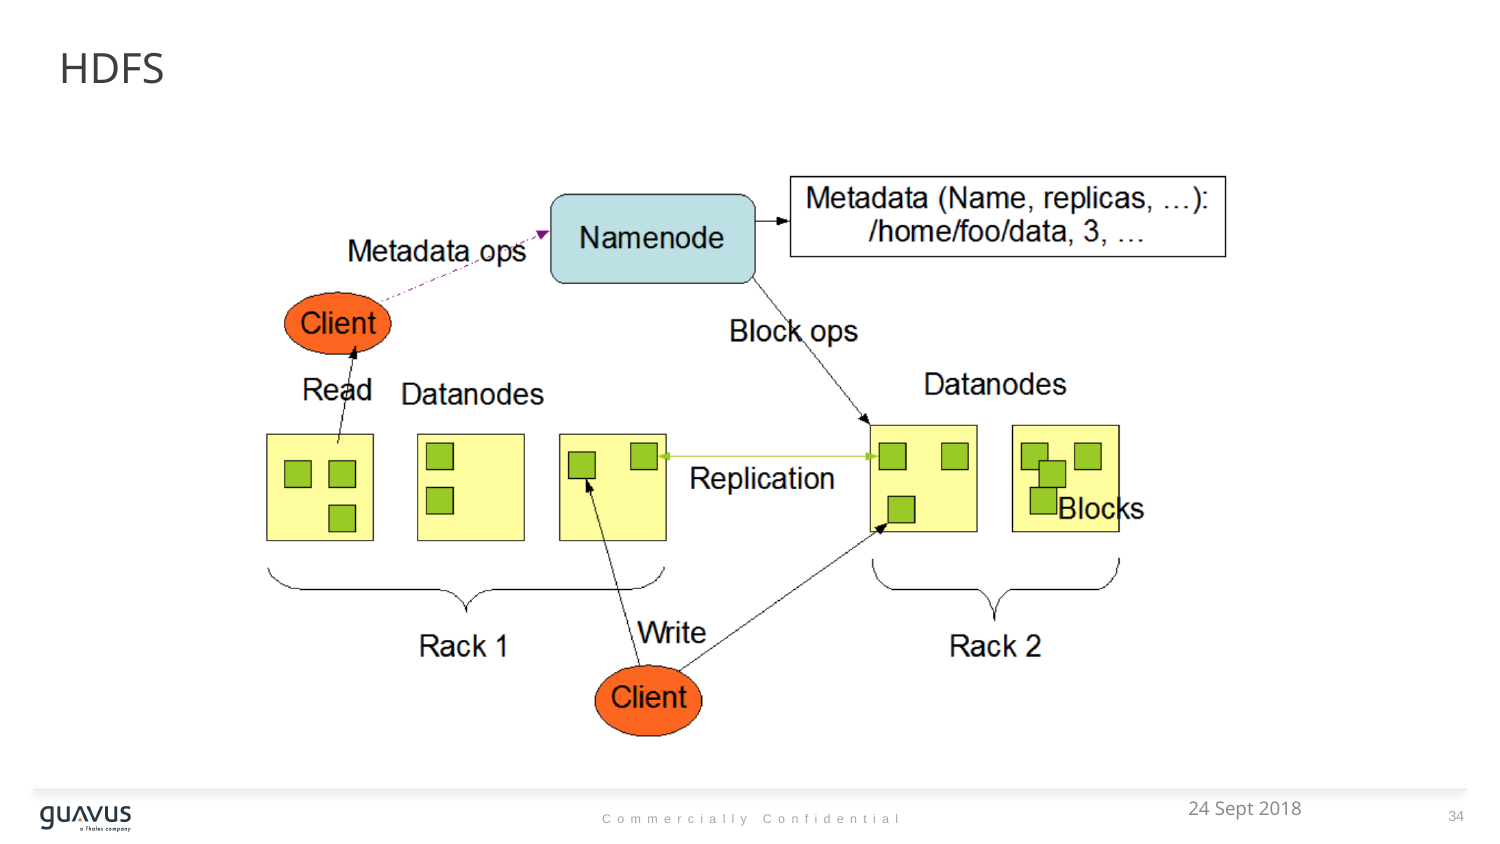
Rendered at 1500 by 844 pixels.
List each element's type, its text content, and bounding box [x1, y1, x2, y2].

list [257, 160, 1231, 740]
title HDFS [43, 10, 1467, 130]
picture [27, 796, 146, 841]
